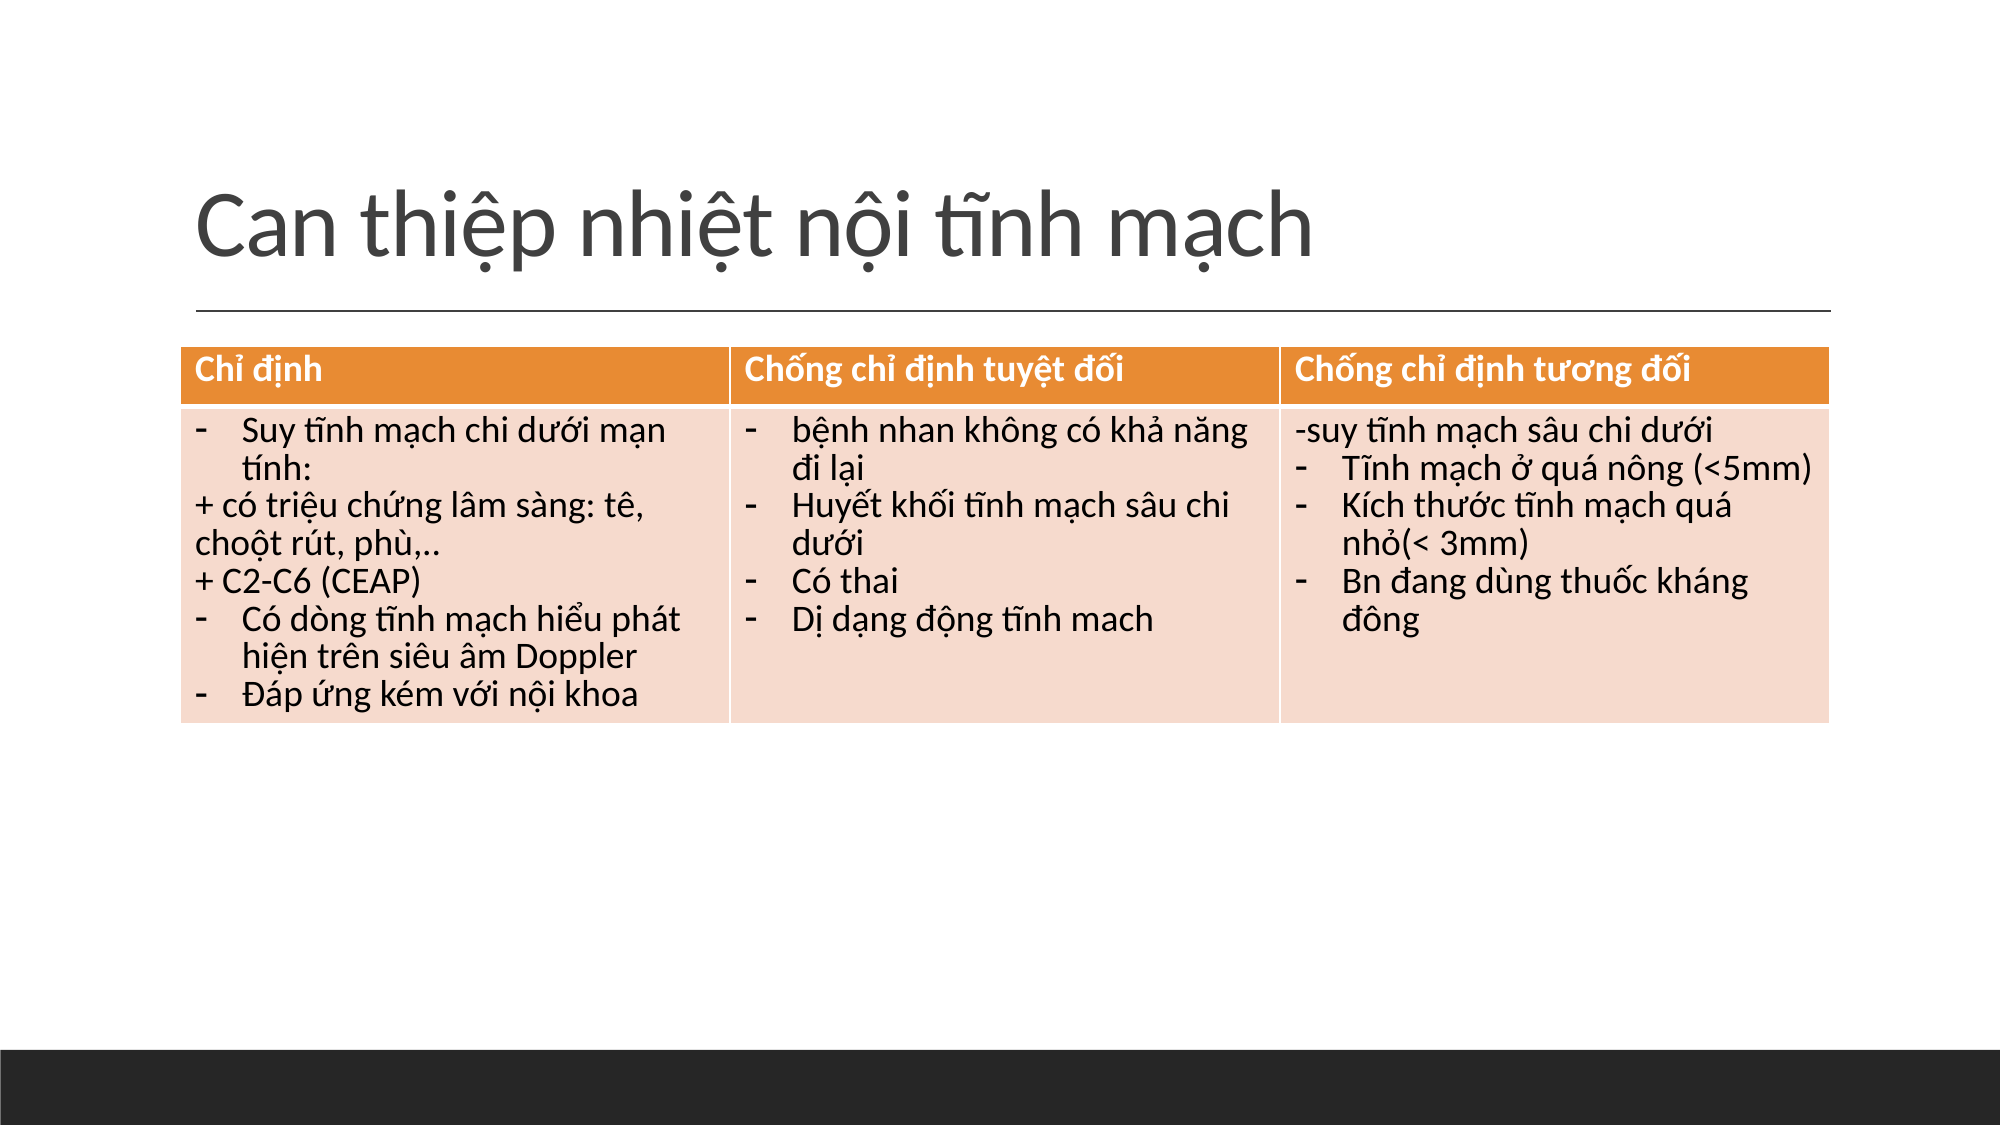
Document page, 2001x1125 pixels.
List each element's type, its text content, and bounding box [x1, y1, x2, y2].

table_cell bệnh nhan không có khả năng đi lại Huyết khối tĩnh mạch sâu chi dưới Có thai Dị dạng động tĩnh mach [731, 409, 1279, 723]
table_header Chống chỉ định tuyệt đối [731, 347, 1279, 404]
table_cell Suy tĩnh mạch chi dưới mạn tính: + có triệu chứng lâm sàng: tê, choột rút, phù,.. + C2-C6 (CEAP) Có dòng tĩnh mạch hiểu phát hiện trên siêu âm Doppler Đáp ứng kém với nội khoa [181, 409, 729, 723]
table_header Chống chỉ định tương đối [1281, 347, 1829, 404]
table_header Chỉ định [181, 347, 729, 404]
title Can thiệp nhiệt nội tĩnh mạch [180, 47, 1830, 285]
table_cell -suy tĩnh mạch sâu chi dưới Tĩnh mạch ở quá nông (<5mm) Kích thước tĩnh mạch quá nhỏ(< 3mm) Bn đang dùng thuốc kháng đông [1281, 409, 1829, 723]
